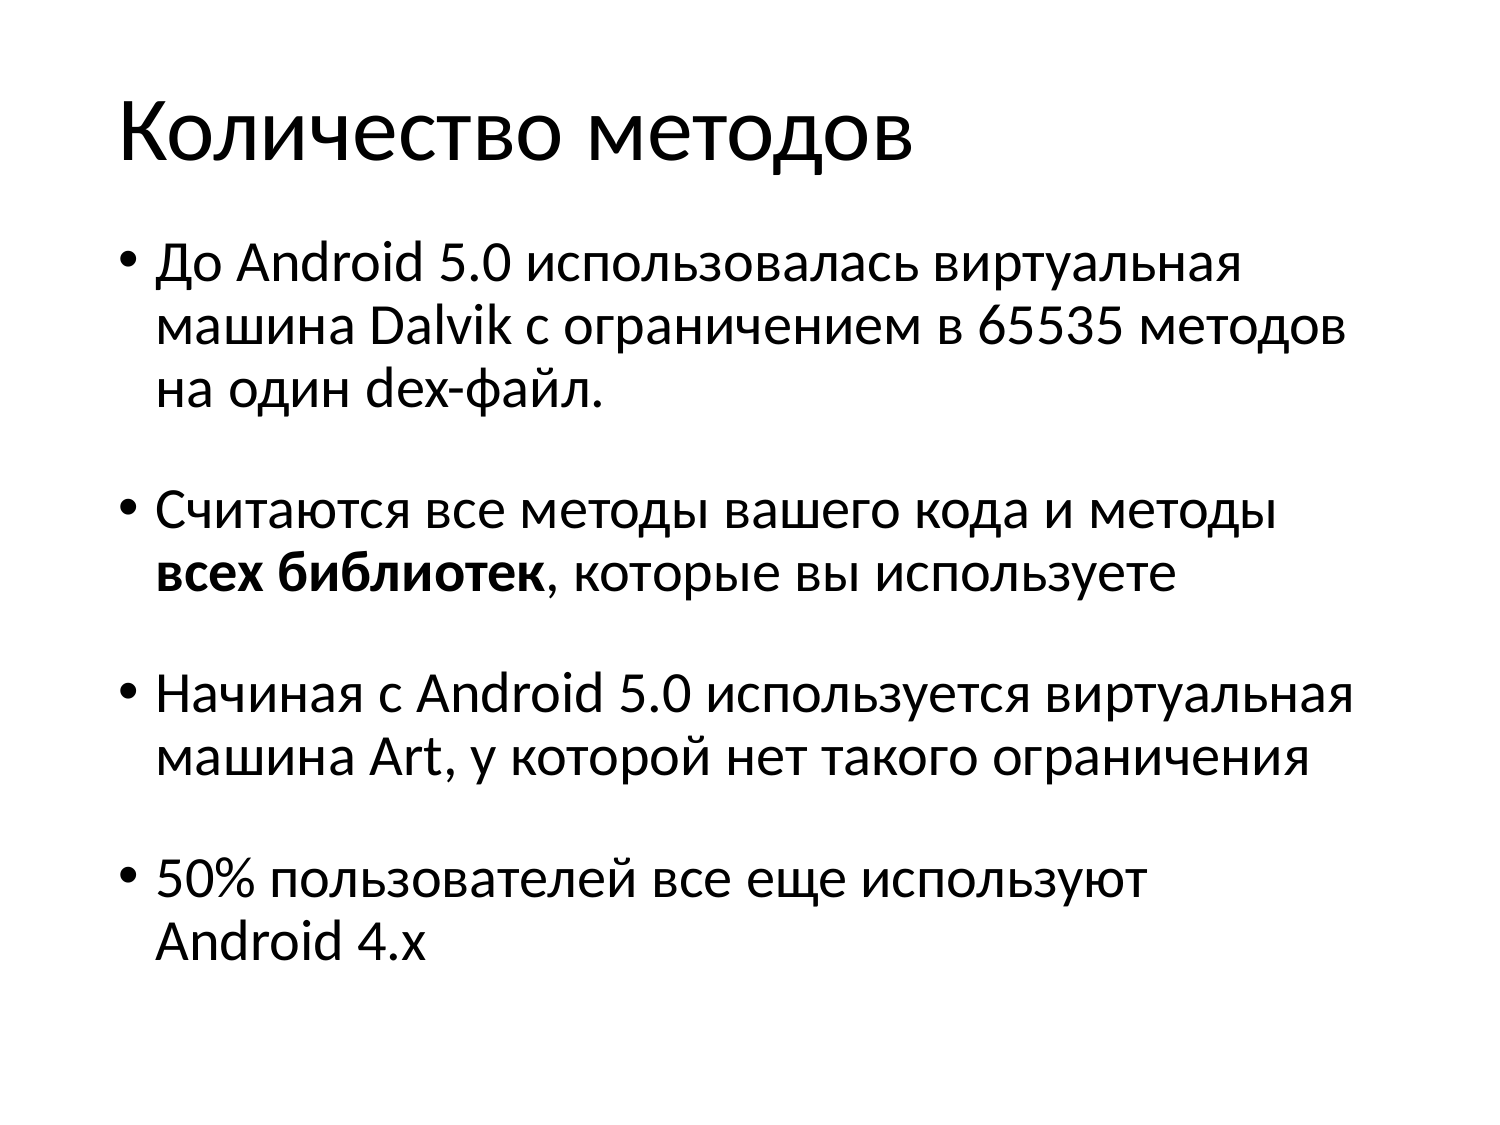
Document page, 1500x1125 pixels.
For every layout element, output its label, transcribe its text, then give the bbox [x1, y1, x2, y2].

title Количество методов [103, 59, 1397, 202]
list До Android 5.0 использовалась виртуальная машина Dalvik с ограничением в 65535 методов на один dex-файл. Считаются все методы вашего кода и методы всех библиотек, которые вы используете Начиная с Android 5.0 используется виртуальная машина Art, у которой нет такого ограничения 50% пользователей все еще используют Android 4.x [103, 223, 1397, 1014]
